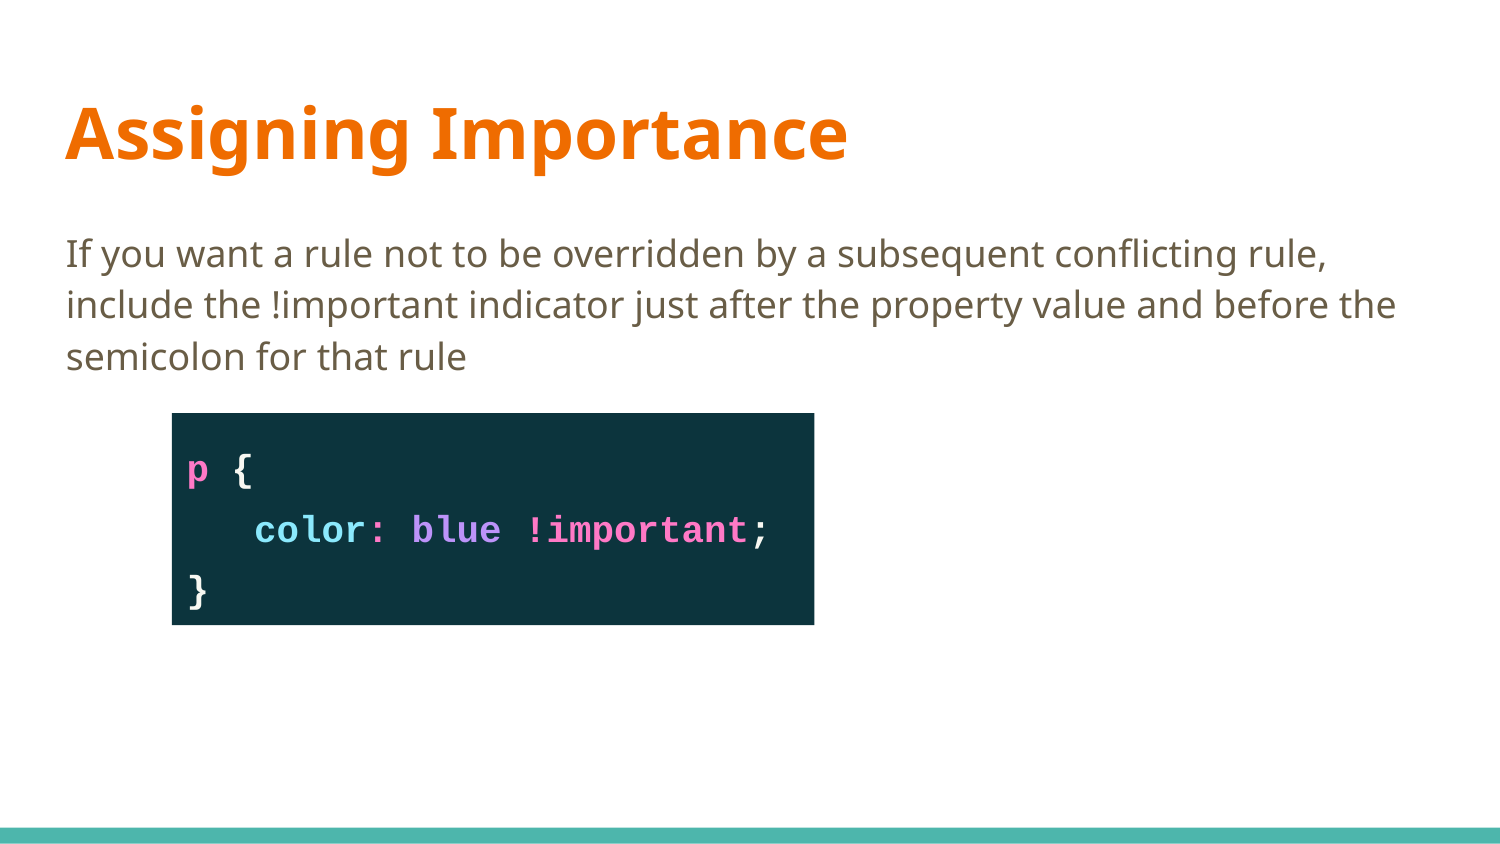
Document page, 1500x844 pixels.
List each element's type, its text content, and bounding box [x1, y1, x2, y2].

text_box Assigning Importance [51, 72, 1449, 189]
text_box p { color: blue !important; } [171, 413, 815, 626]
text_box If you want a rule not to be overridden by a subsequent conflicting rule, include the !important indicator just after the property value and before the semicolon for that rule [51, 207, 1449, 750]
